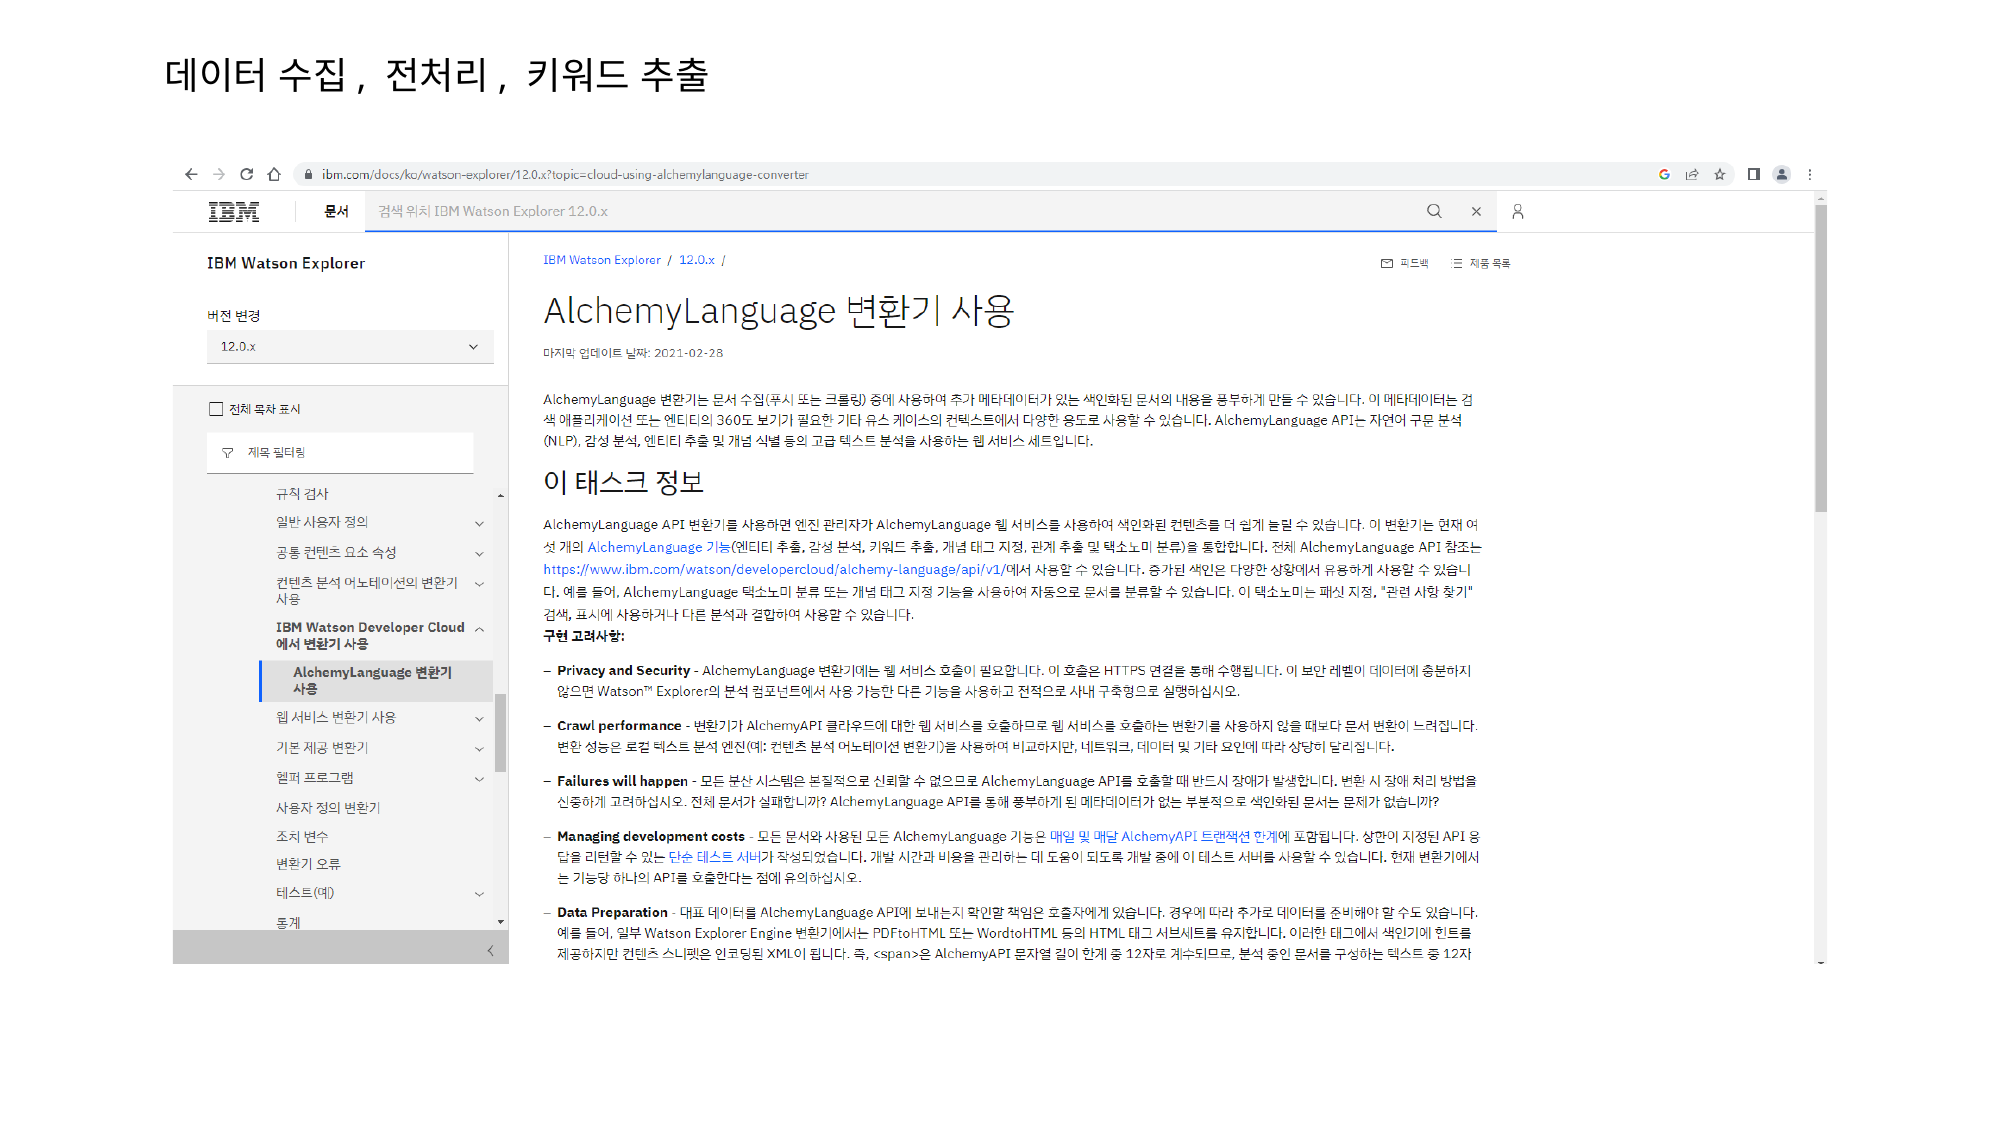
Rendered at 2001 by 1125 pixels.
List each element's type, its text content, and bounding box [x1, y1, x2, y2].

picture [172, 161, 1828, 964]
text_box 데이터 수집, 전처리, 키워드 추출 [0, 0, 2000, 150]
